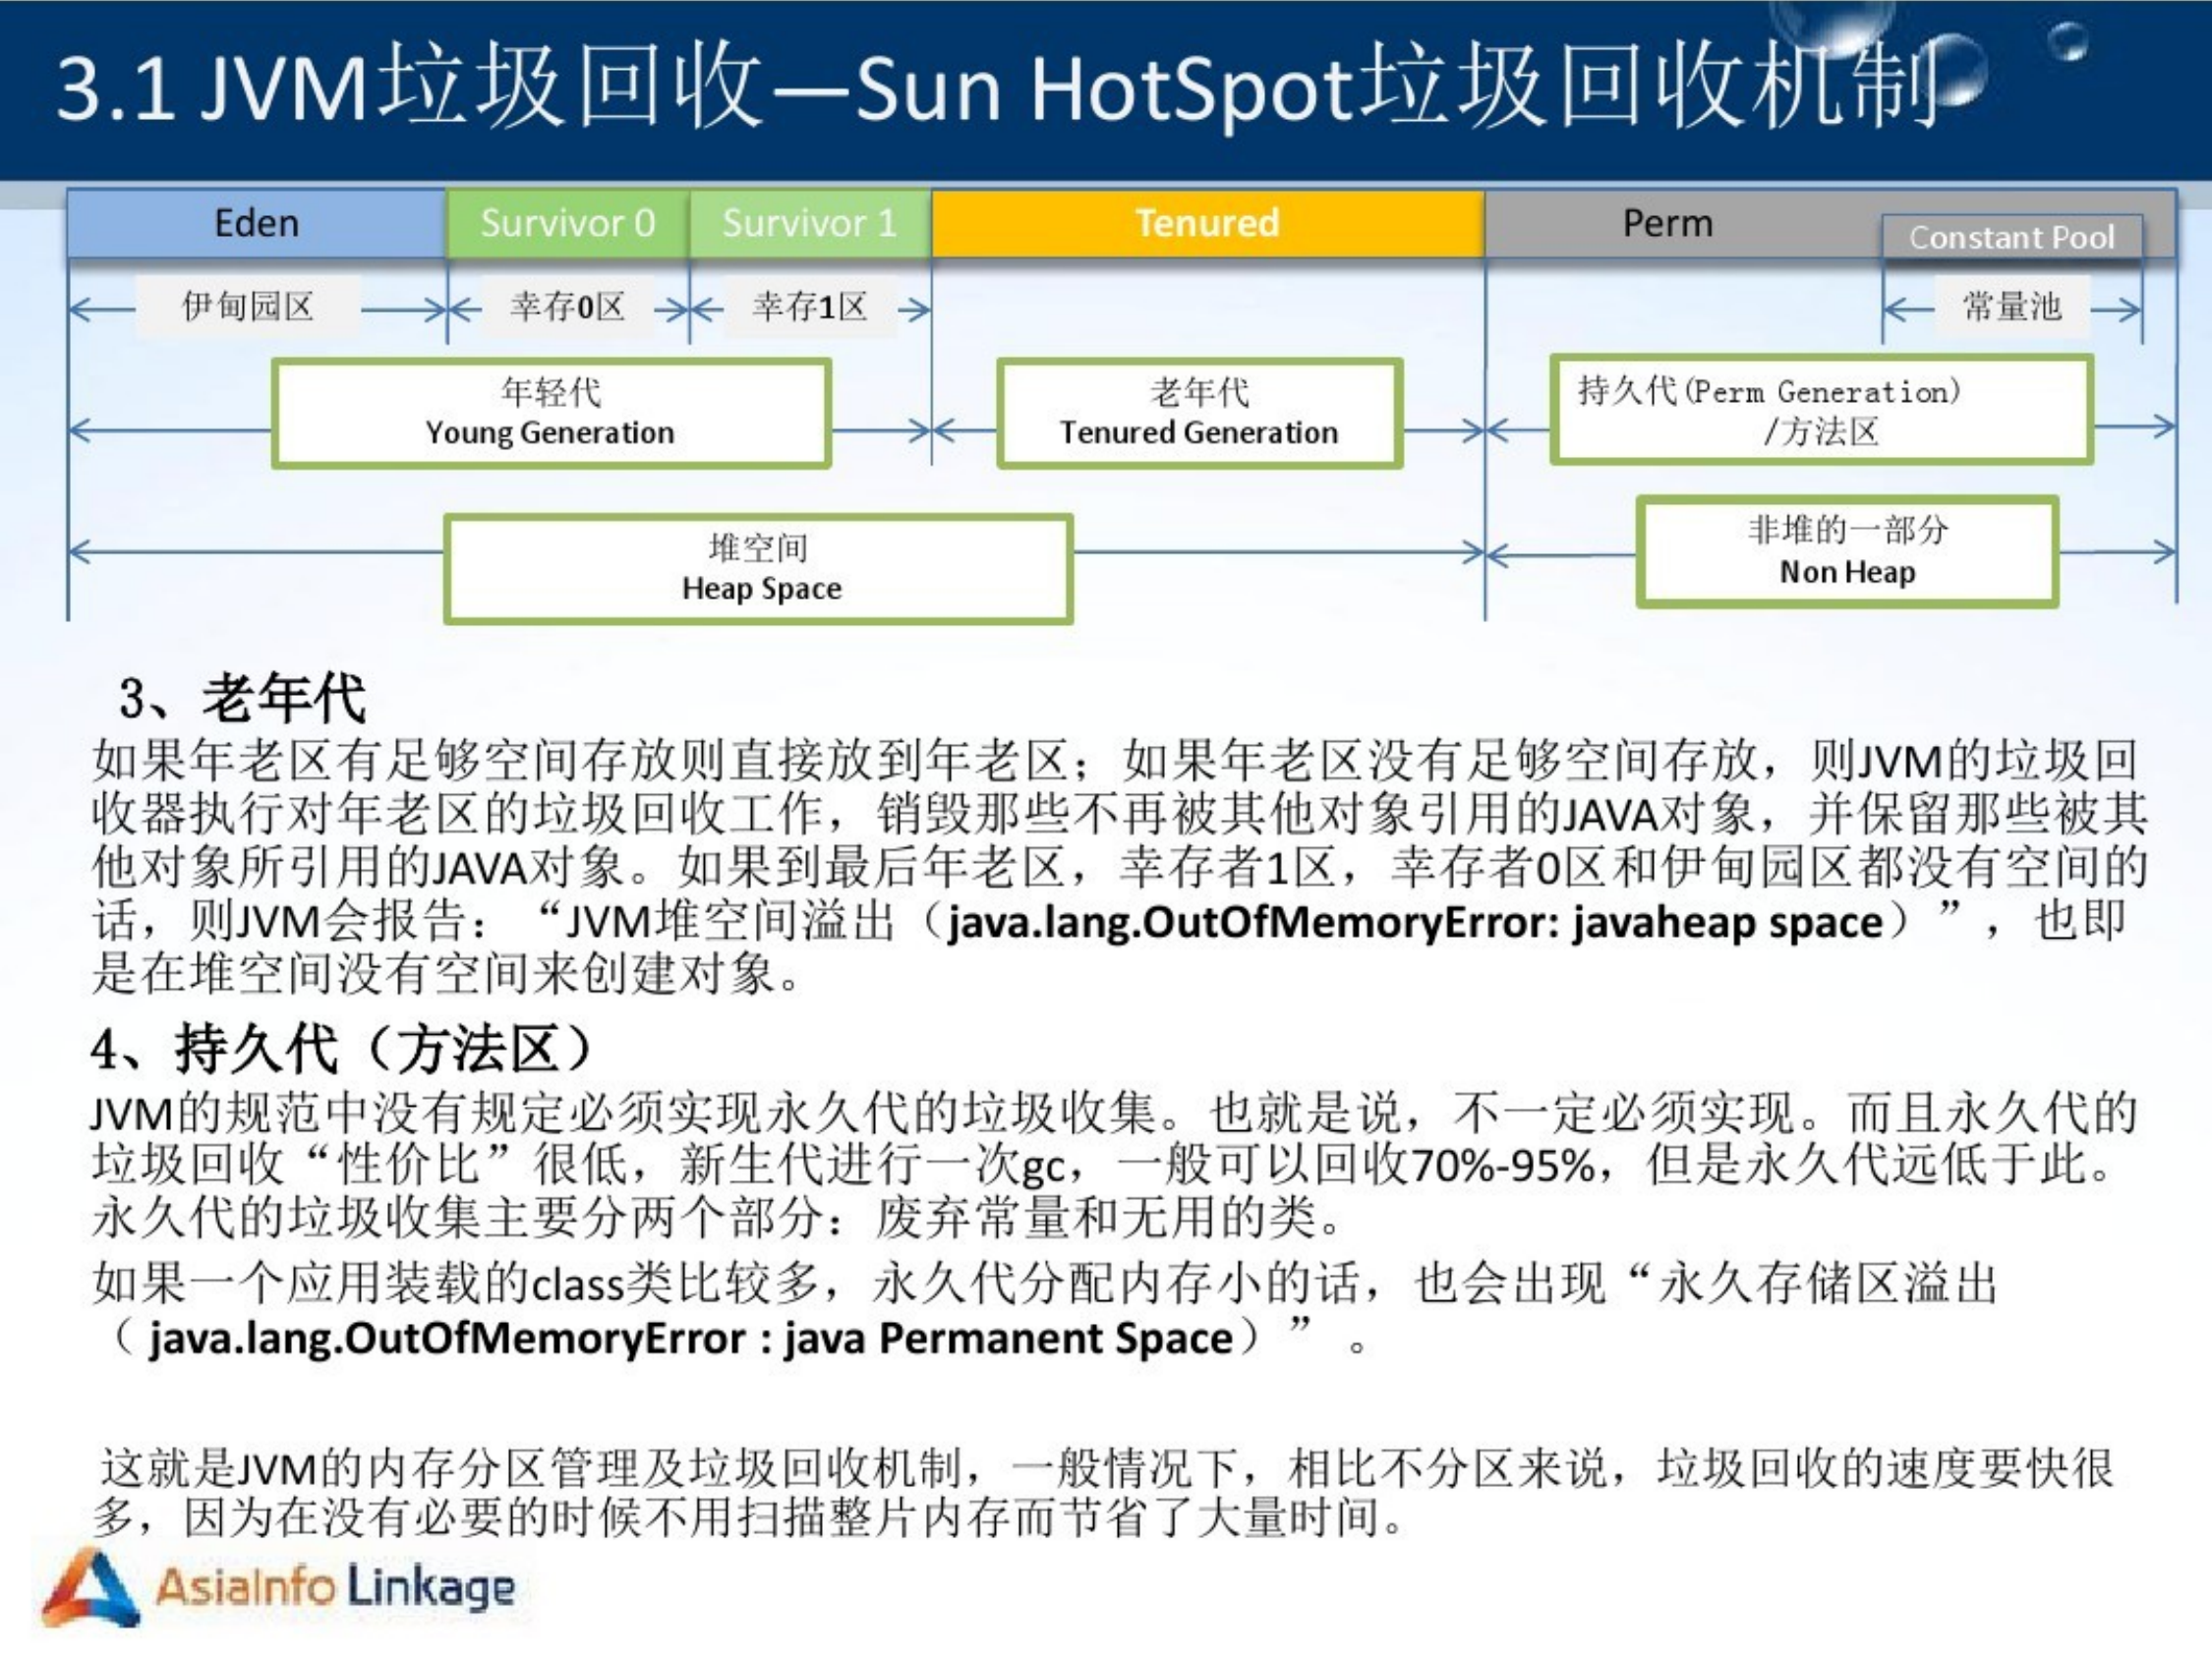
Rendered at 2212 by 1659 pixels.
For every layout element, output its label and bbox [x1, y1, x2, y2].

text_box [0, 0, 2212, 1659]
